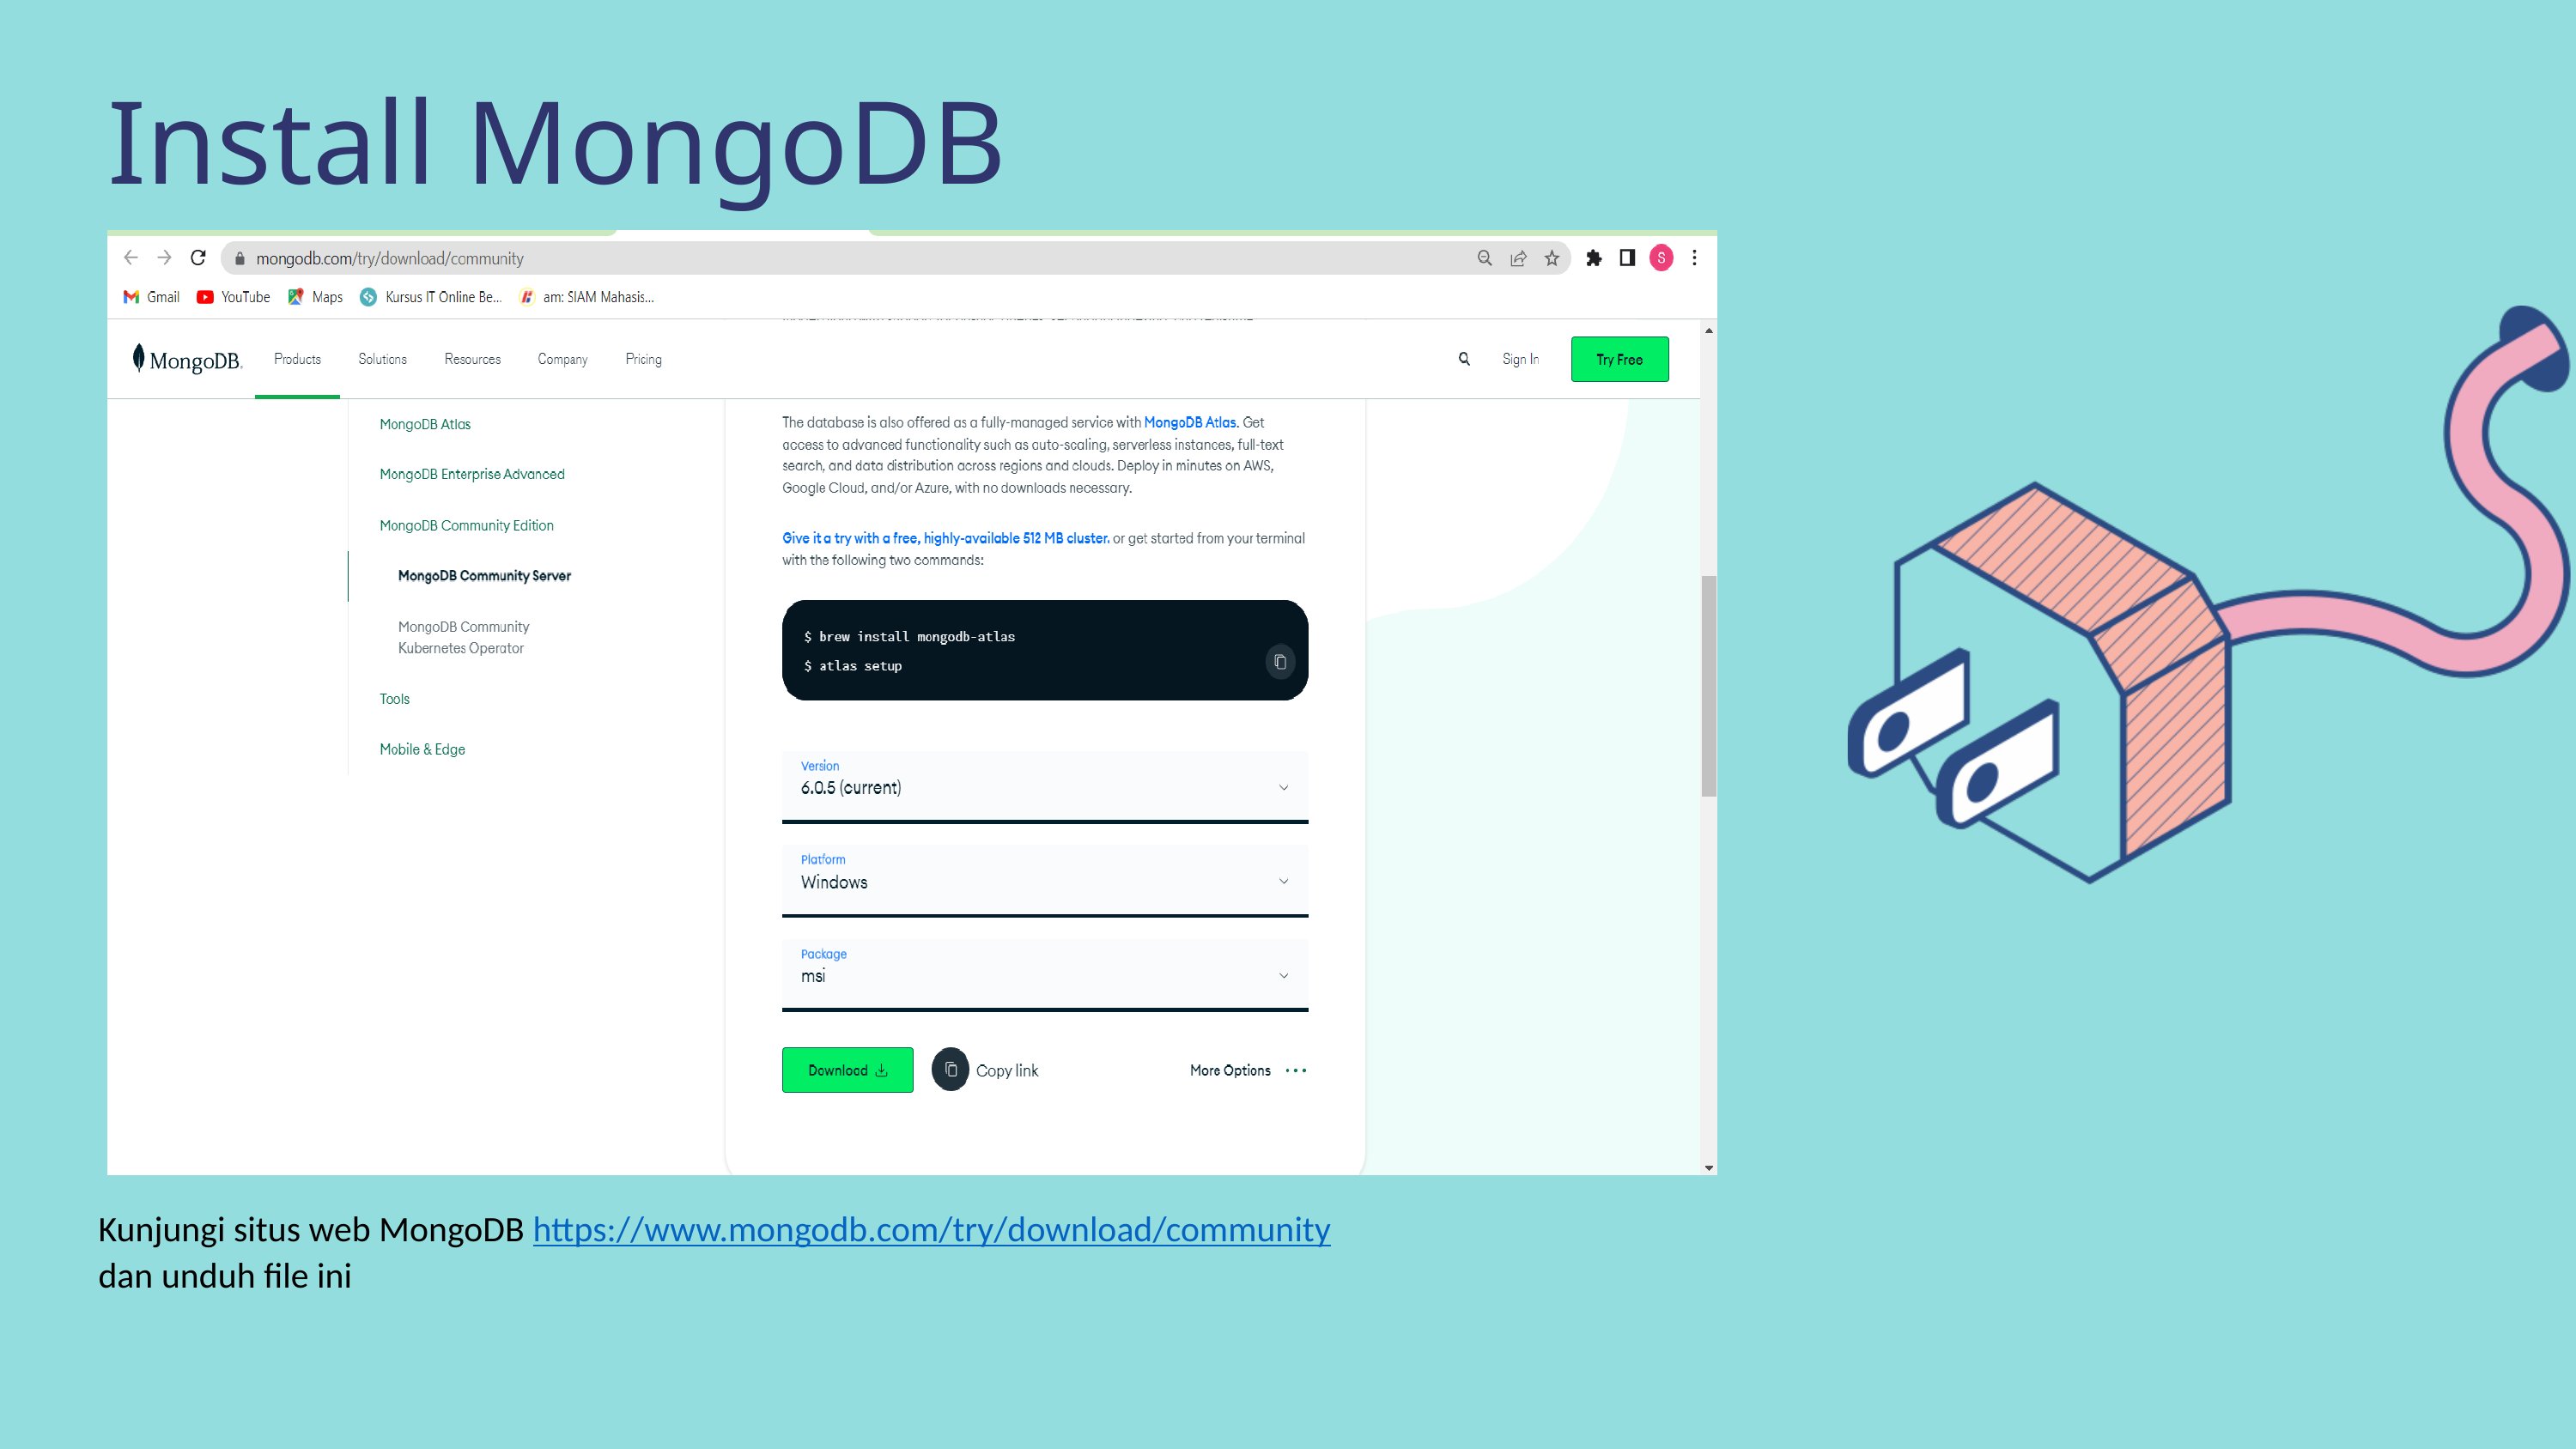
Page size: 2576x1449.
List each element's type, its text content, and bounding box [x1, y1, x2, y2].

text_box Kunjungi situs web MongoDB https://www.mongodb.com/try/download/community dan unduh file ini [21, 1197, 1398, 1302]
picture [106, 230, 1717, 1175]
text_box [1847, 306, 2571, 886]
text_box Install MongoDB [106, 70, 1484, 208]
